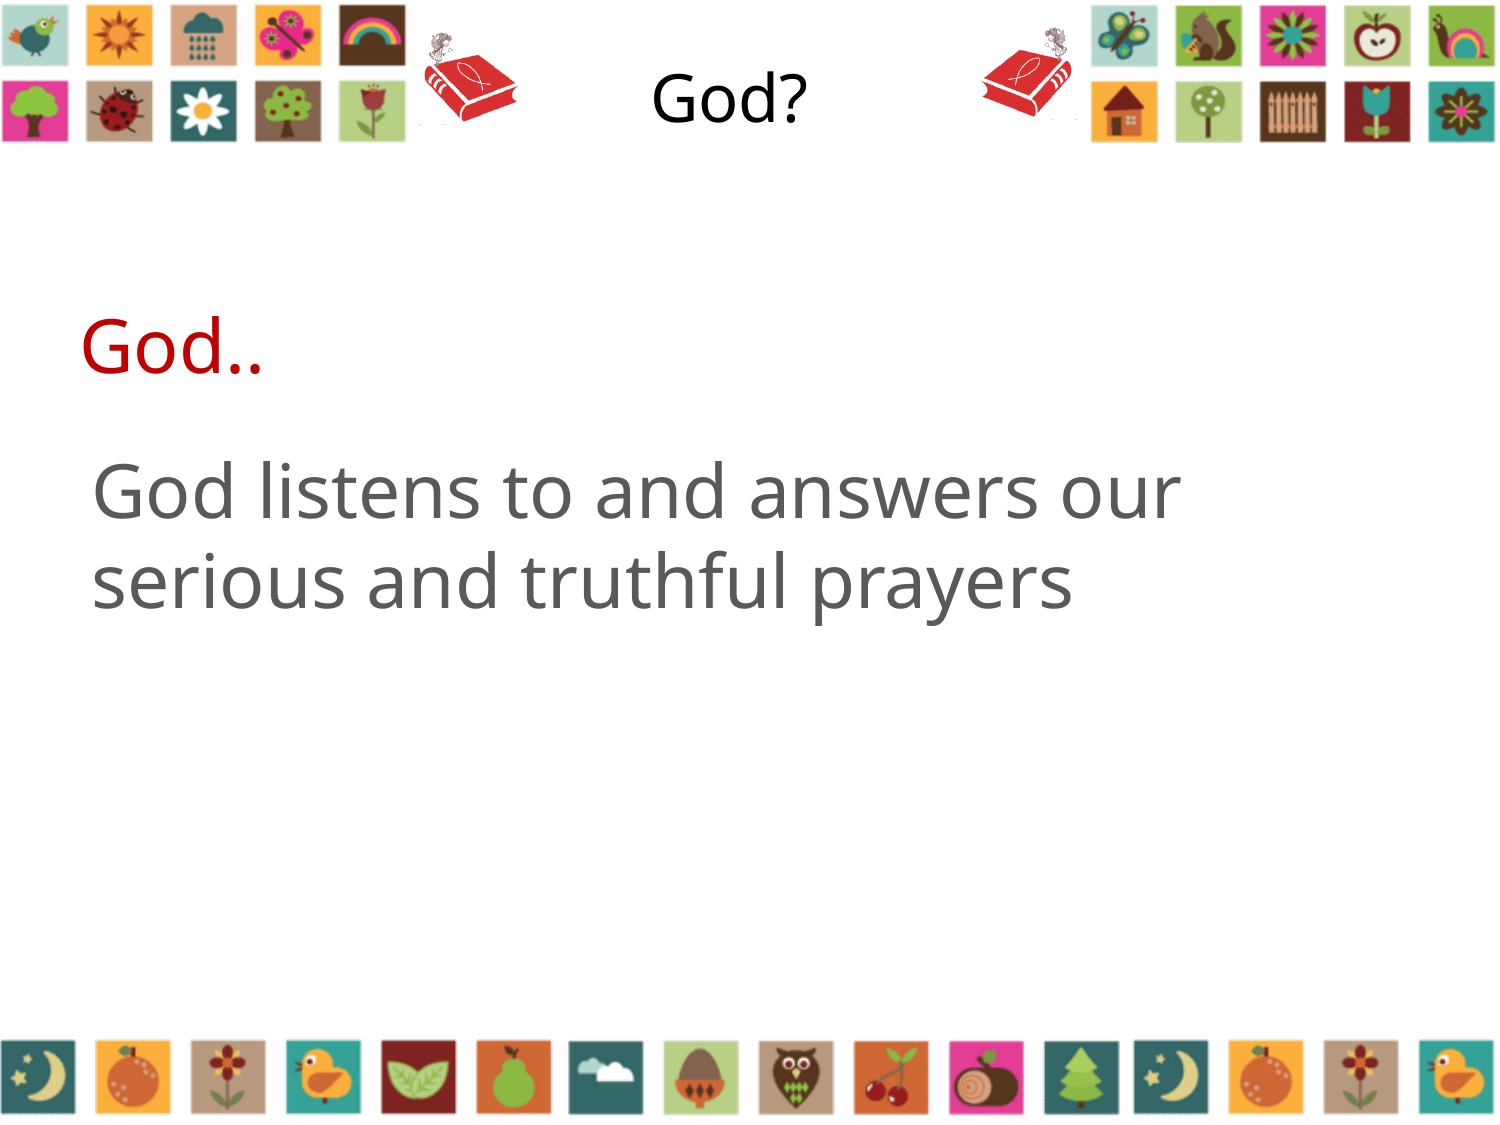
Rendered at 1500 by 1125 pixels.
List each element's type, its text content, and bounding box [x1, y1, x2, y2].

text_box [0, 1028, 1500, 1118]
text_box God.. [64, 290, 1412, 396]
picture [0, 3, 550, 150]
picture [950, 3, 1500, 150]
text_box God listens to and answers our serious and truthful prayers [76, 436, 1424, 632]
text_box God? [425, 48, 1071, 144]
